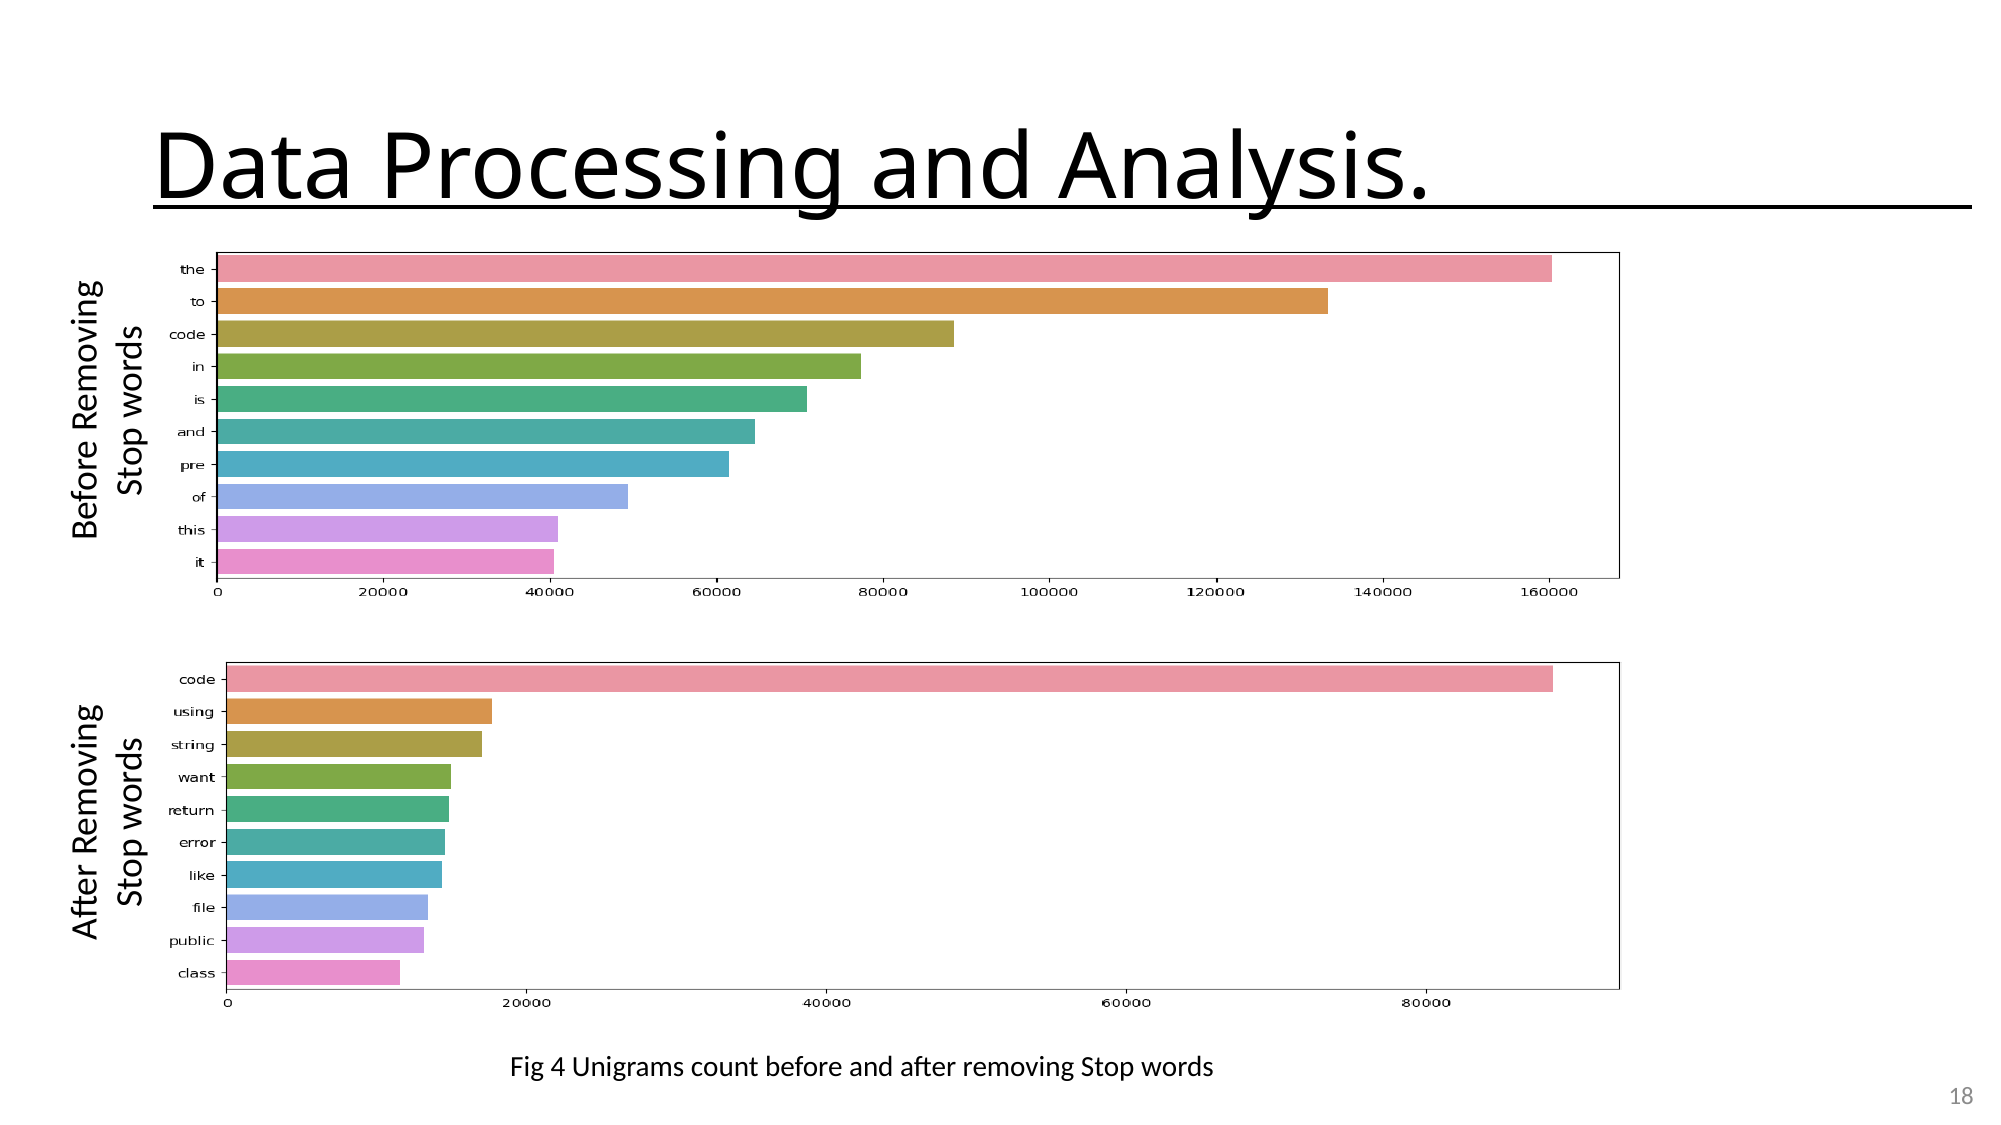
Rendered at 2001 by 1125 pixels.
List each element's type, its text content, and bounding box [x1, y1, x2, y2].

text_box Before Removing Stop words [51, 243, 157, 579]
text_box Fig 4 Unigrams count before and after removing Stop words [495, 1039, 1455, 1090]
picture [157, 244, 1631, 606]
text_box After Removing Stop words [51, 655, 157, 990]
picture [157, 654, 1631, 1017]
title Data Processing and Analysis. [137, 59, 1863, 278]
slide_number 18 [1539, 1065, 1989, 1125]
